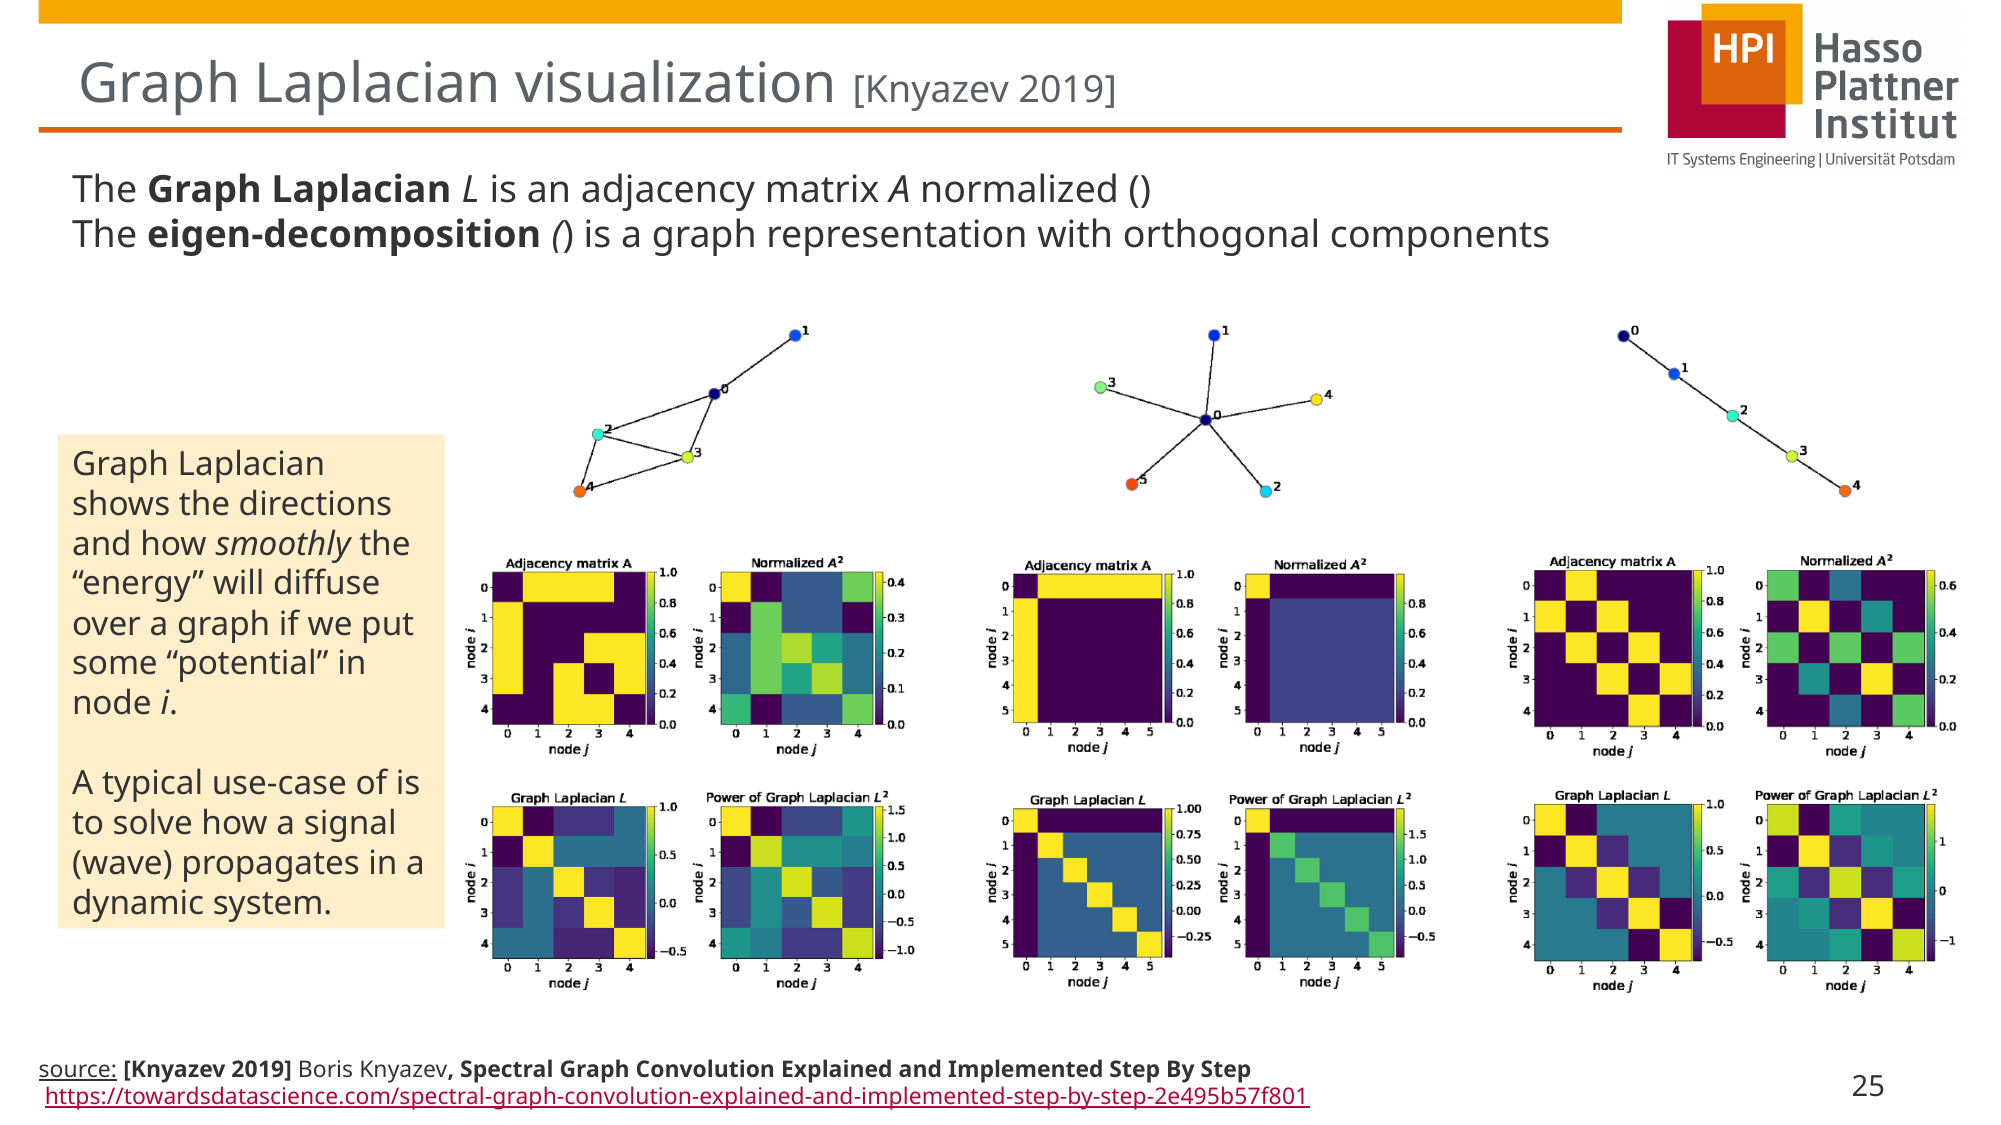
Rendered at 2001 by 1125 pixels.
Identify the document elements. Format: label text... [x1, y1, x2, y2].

text_box source: [Knyazev 2019] Boris Knyazev, Spectral Graph Convolution Explained and Implemented Step By Step https://towardsdatascience.com/spectral-graph-convolution-explained-and-implemented-step-by-step-2e495b57f801 [23, 1046, 1834, 1121]
slide_number 25 [1834, 1064, 1961, 1107]
picture [1664, 0, 1965, 170]
text_box Graph Laplacian shows the directions and how smoothly the “energy” will diffuse over a graph if we put some “potential” in node i. A typical use-case of is to solve how a signal (wave) propagates in a dynamic system. [57, 434, 445, 929]
picture [454, 311, 1965, 998]
title Graph Laplacian visualization [Knyazev 2019] [78, 23, 1583, 115]
